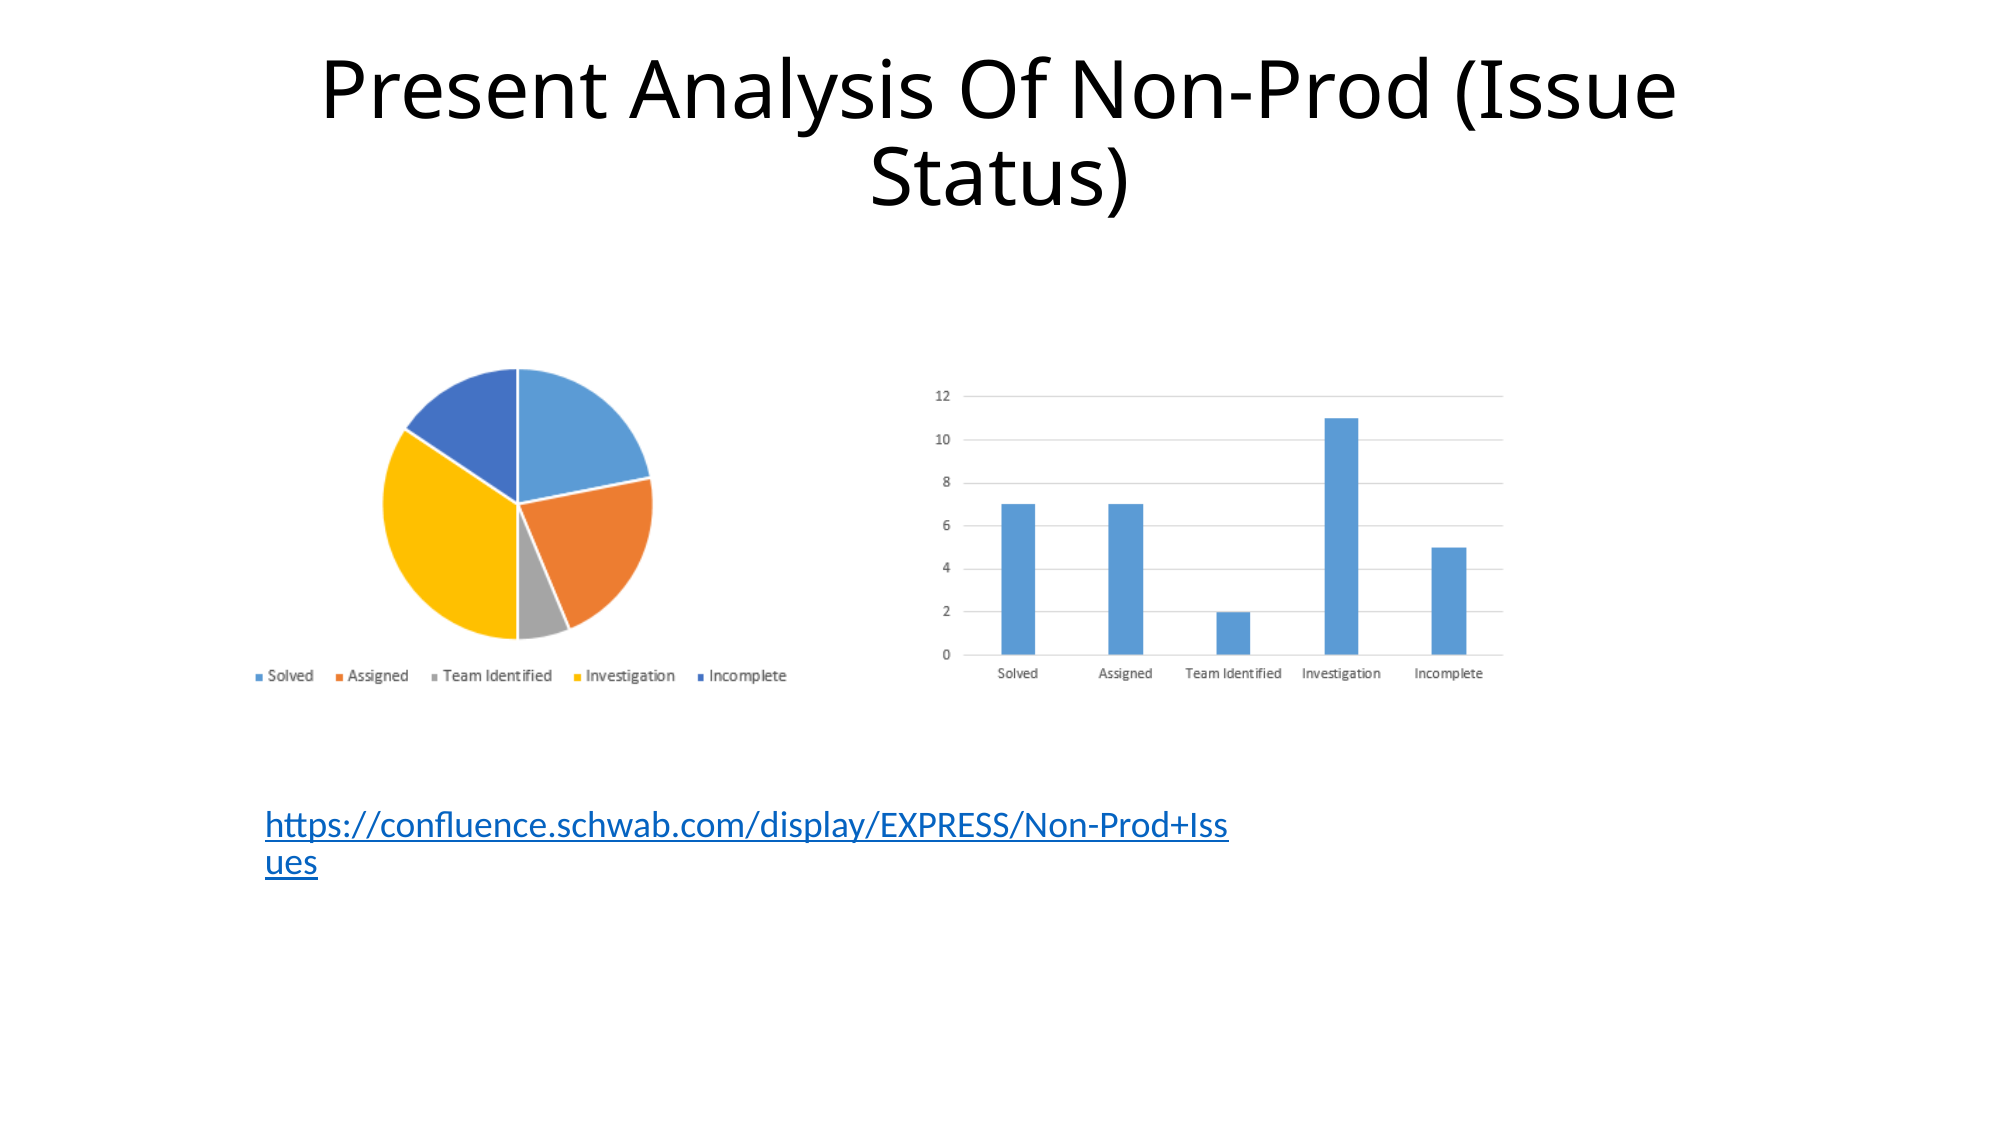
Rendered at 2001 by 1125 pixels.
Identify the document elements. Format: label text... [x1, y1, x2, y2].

title Present Analysis Of Non-Prod (Issue Status) [249, 40, 1750, 231]
picture [932, 381, 1515, 687]
picture [215, 344, 839, 694]
text_box https://confluence.schwab.com/display/EXPRESS/Non-Prod+Issues [249, 792, 1250, 852]
